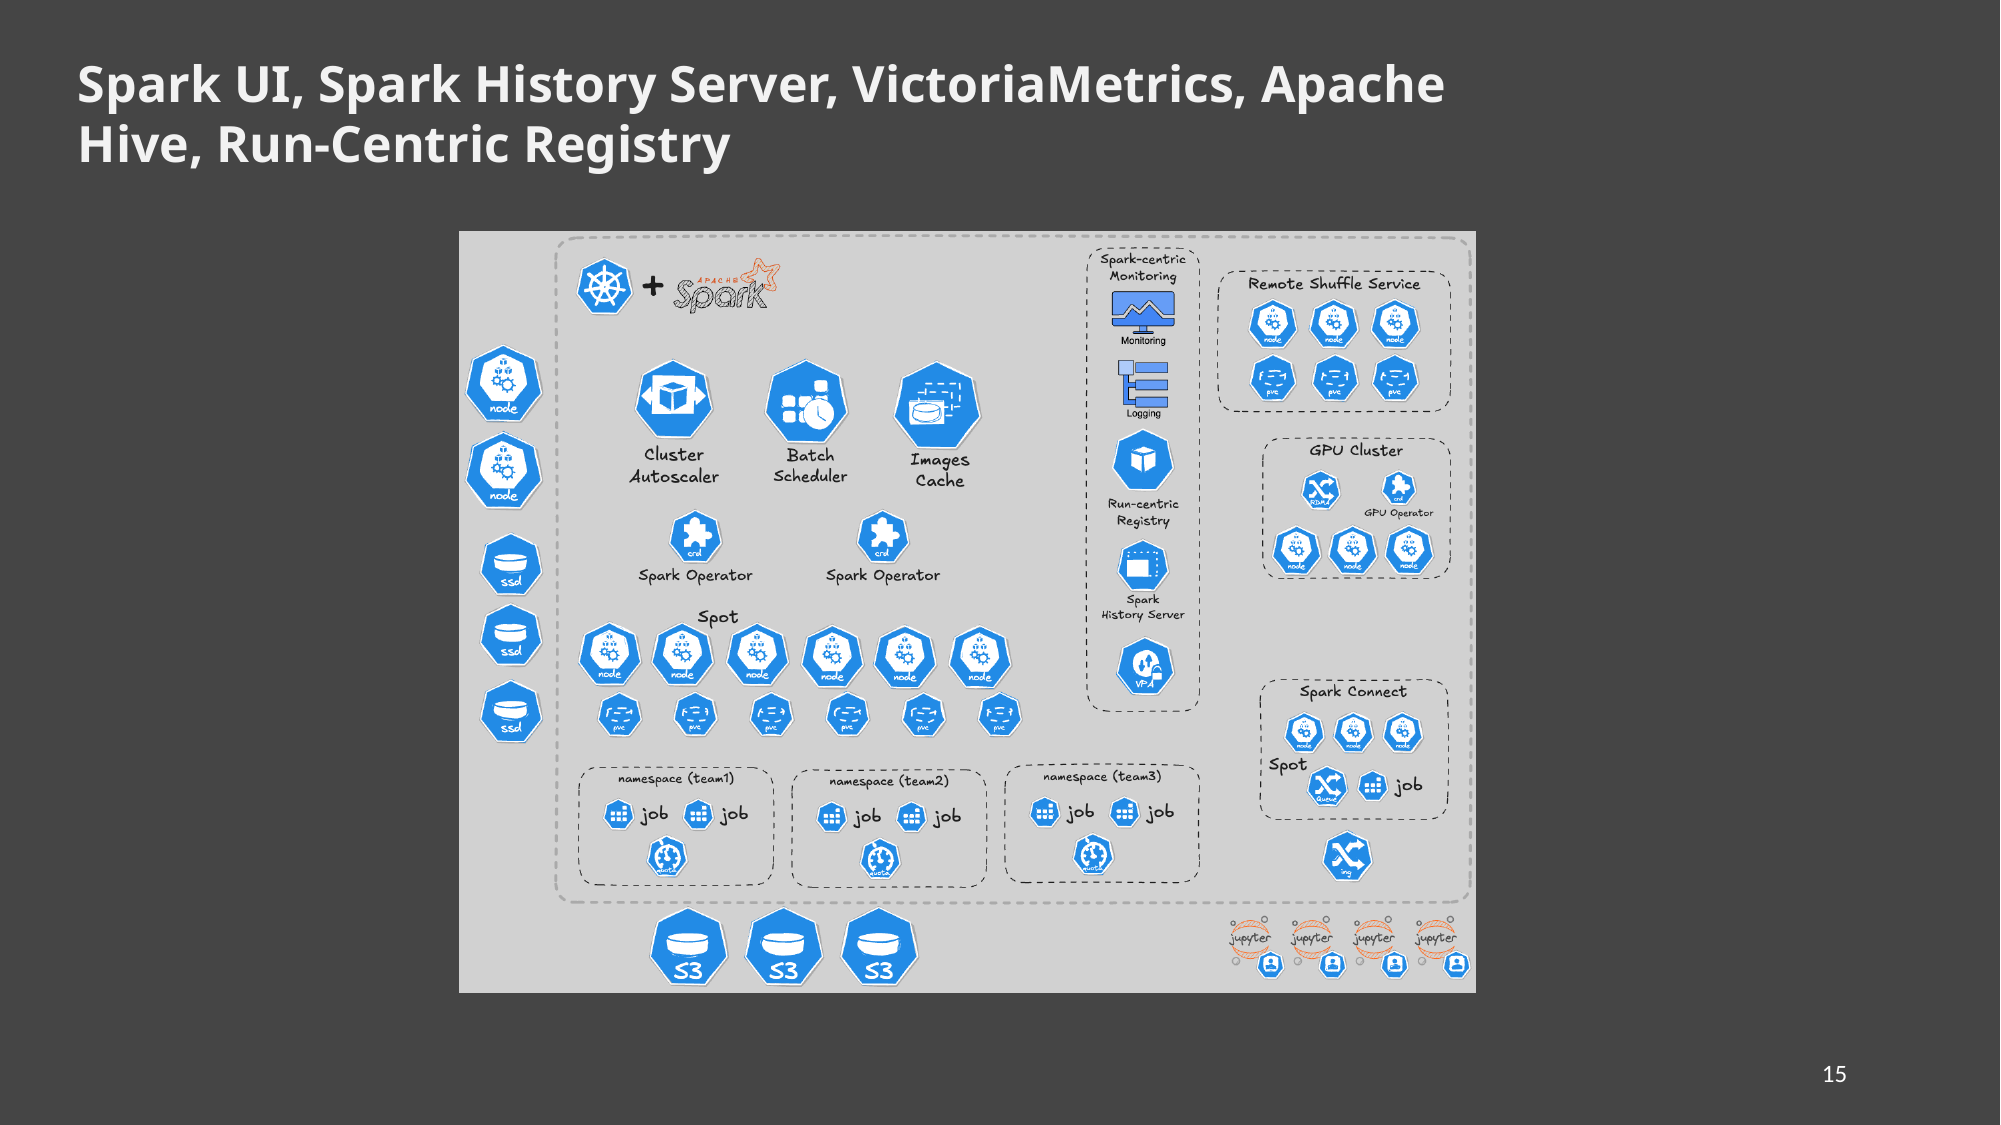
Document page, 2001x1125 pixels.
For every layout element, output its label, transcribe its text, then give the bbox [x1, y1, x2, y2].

slide_number 15 [1412, 1042, 1863, 1103]
text_box Spark UI, Spark History Server, VictoriaMetrics, Apache Hive, Run-Centric Registry [63, 45, 1476, 181]
picture [459, 231, 1476, 993]
